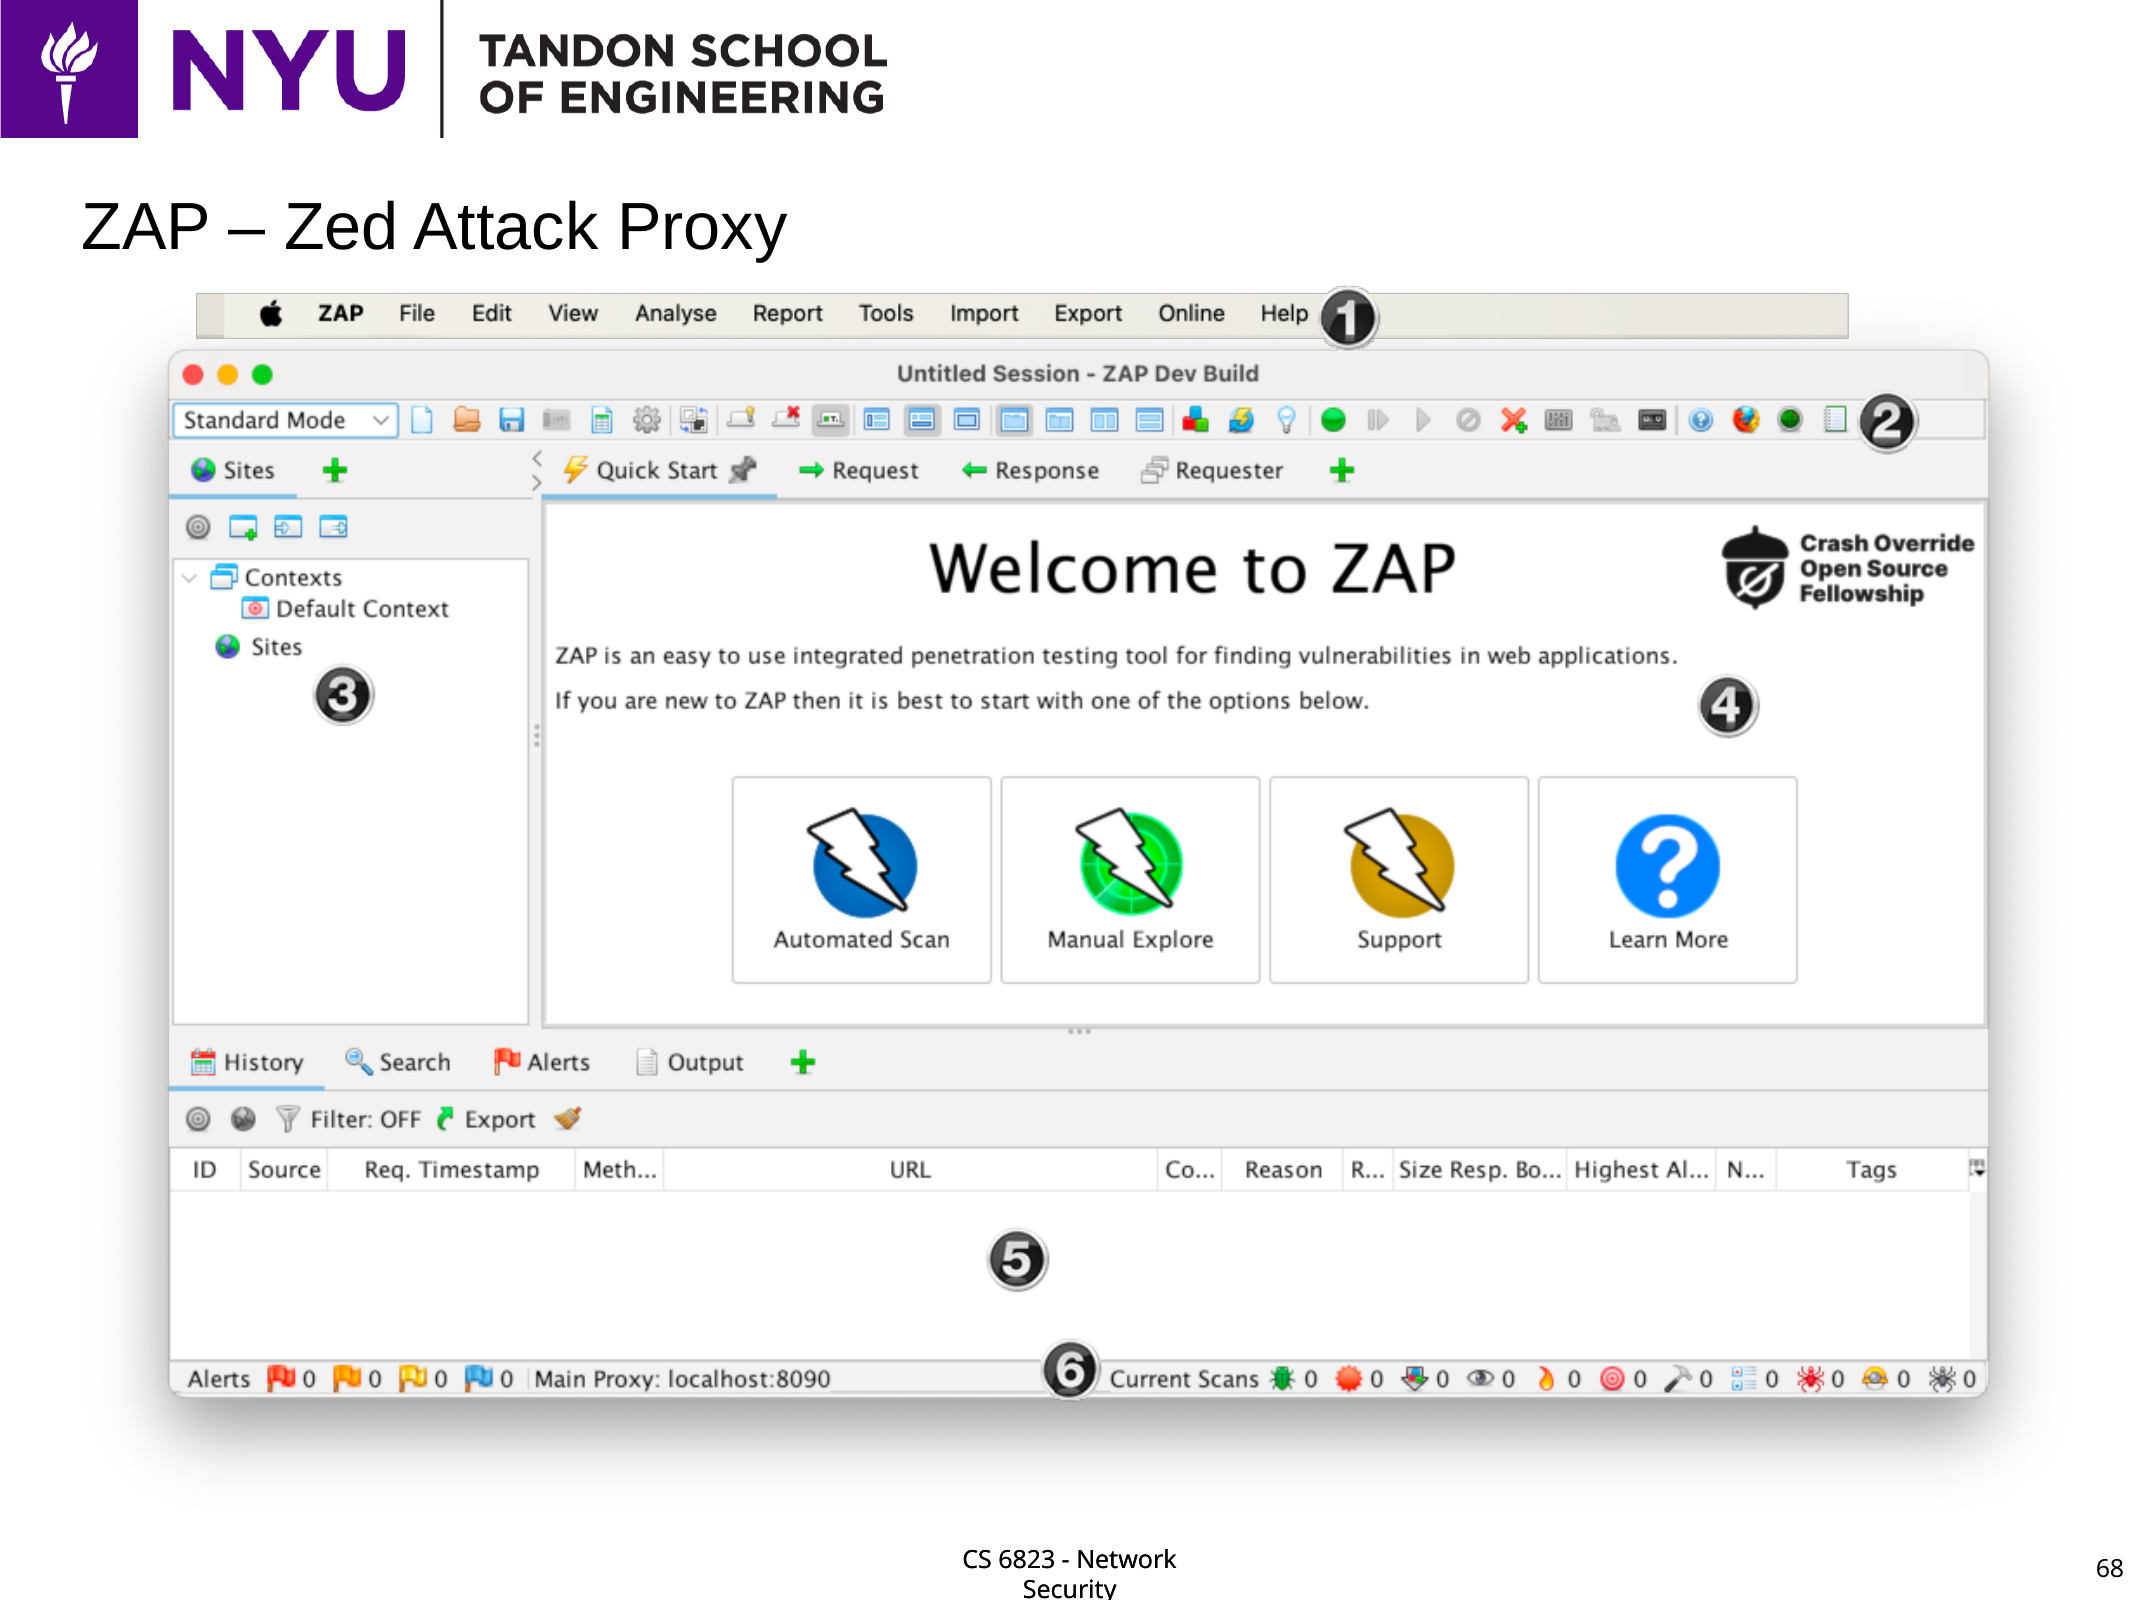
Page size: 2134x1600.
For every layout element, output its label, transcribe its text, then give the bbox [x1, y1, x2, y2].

picture [72, 285, 2086, 1527]
picture [0, 0, 887, 138]
title ZAP – Zed Attack Proxy [66, 174, 1987, 286]
text_box 68 [2042, 1552, 2134, 1586]
text_box CS 6823 - Network Security [912, 1559, 1228, 1589]
